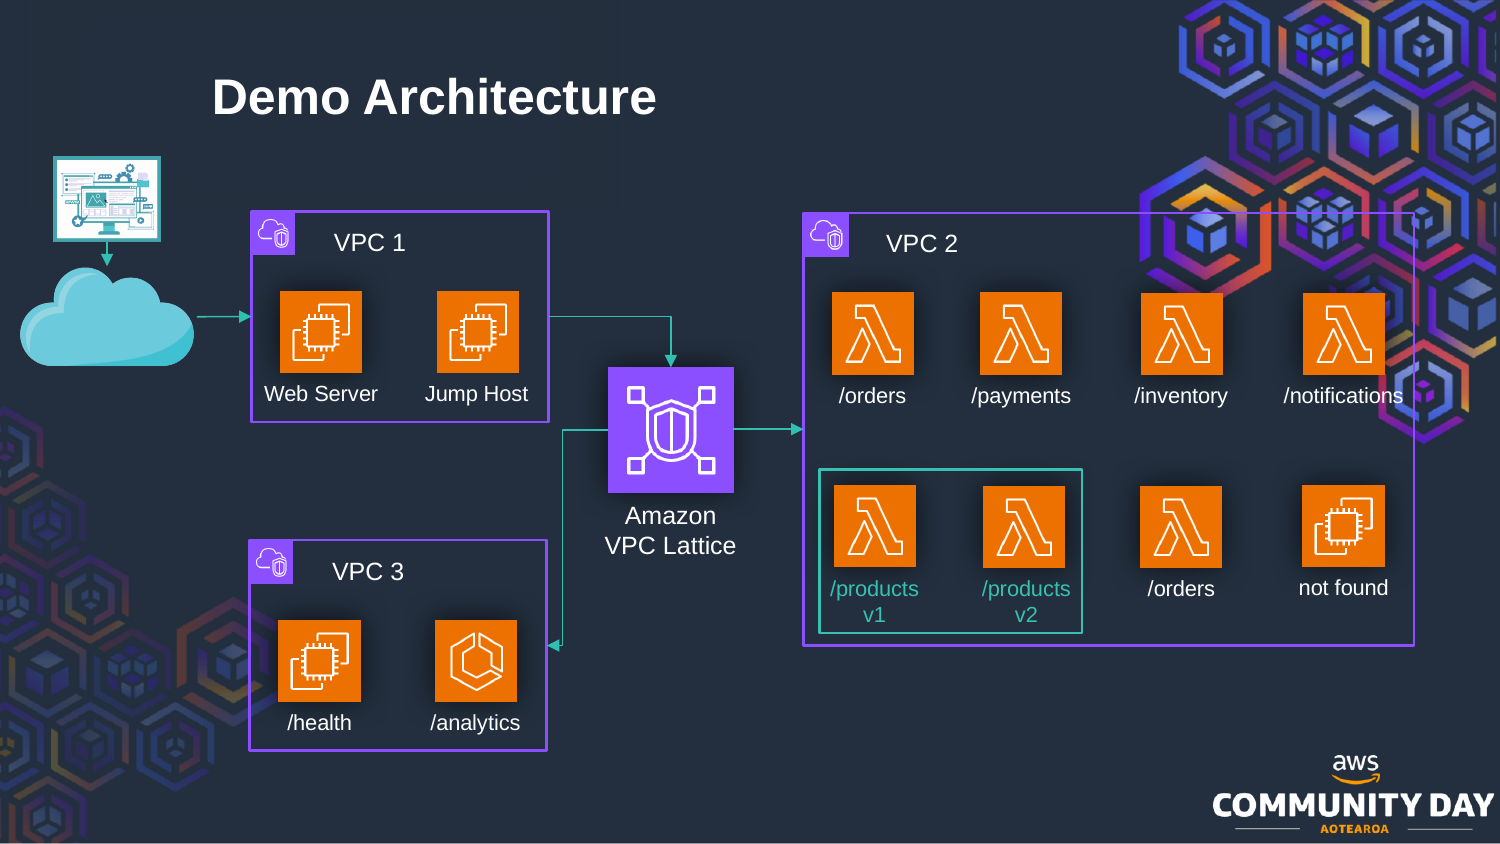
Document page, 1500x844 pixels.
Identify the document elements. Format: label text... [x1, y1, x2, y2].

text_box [807, 469, 1103, 636]
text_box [546, 316, 804, 646]
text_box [804, 292, 1432, 610]
picture [0, 0, 1500, 844]
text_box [808, 618, 1415, 646]
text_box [251, 619, 560, 744]
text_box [251, 210, 549, 294]
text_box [247, 290, 545, 415]
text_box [803, 212, 1415, 292]
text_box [53, 156, 161, 267]
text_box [249, 539, 541, 620]
text_box Demo Architecture [196, 56, 1025, 151]
